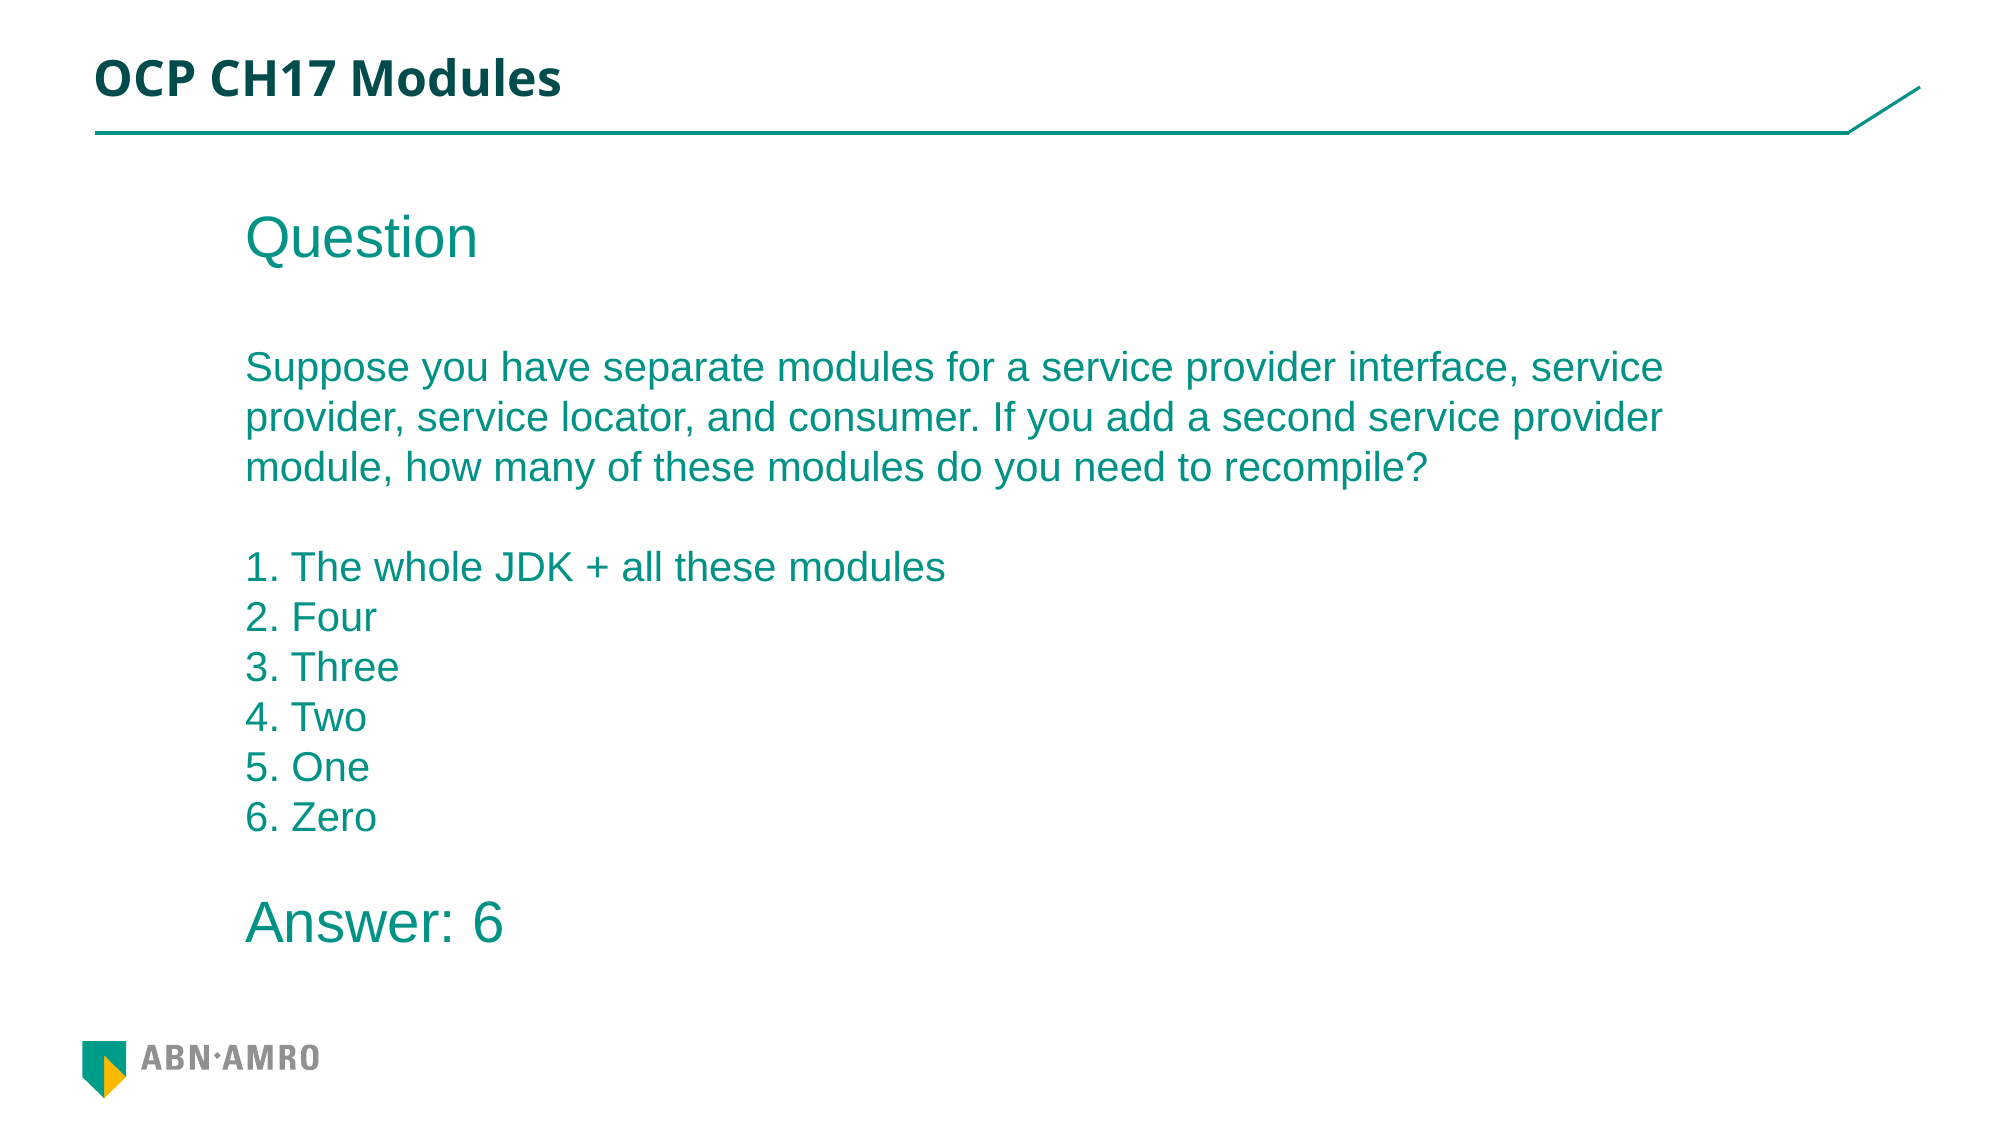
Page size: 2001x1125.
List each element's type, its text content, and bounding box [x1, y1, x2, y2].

text_box Question Suppose you have separate modules for a service provider interface, service provider, service locator, and consumer. If you add a second service provider module, how many of these modules do you need to recompile? 1. The whole JDK + all these modules 2. Four 3. Three 4. Two 5. One 6. Zero [230, 192, 1709, 848]
title OCP CH17 Modules [78, 30, 2000, 114]
text_box Answer: 6 [230, 876, 1709, 962]
